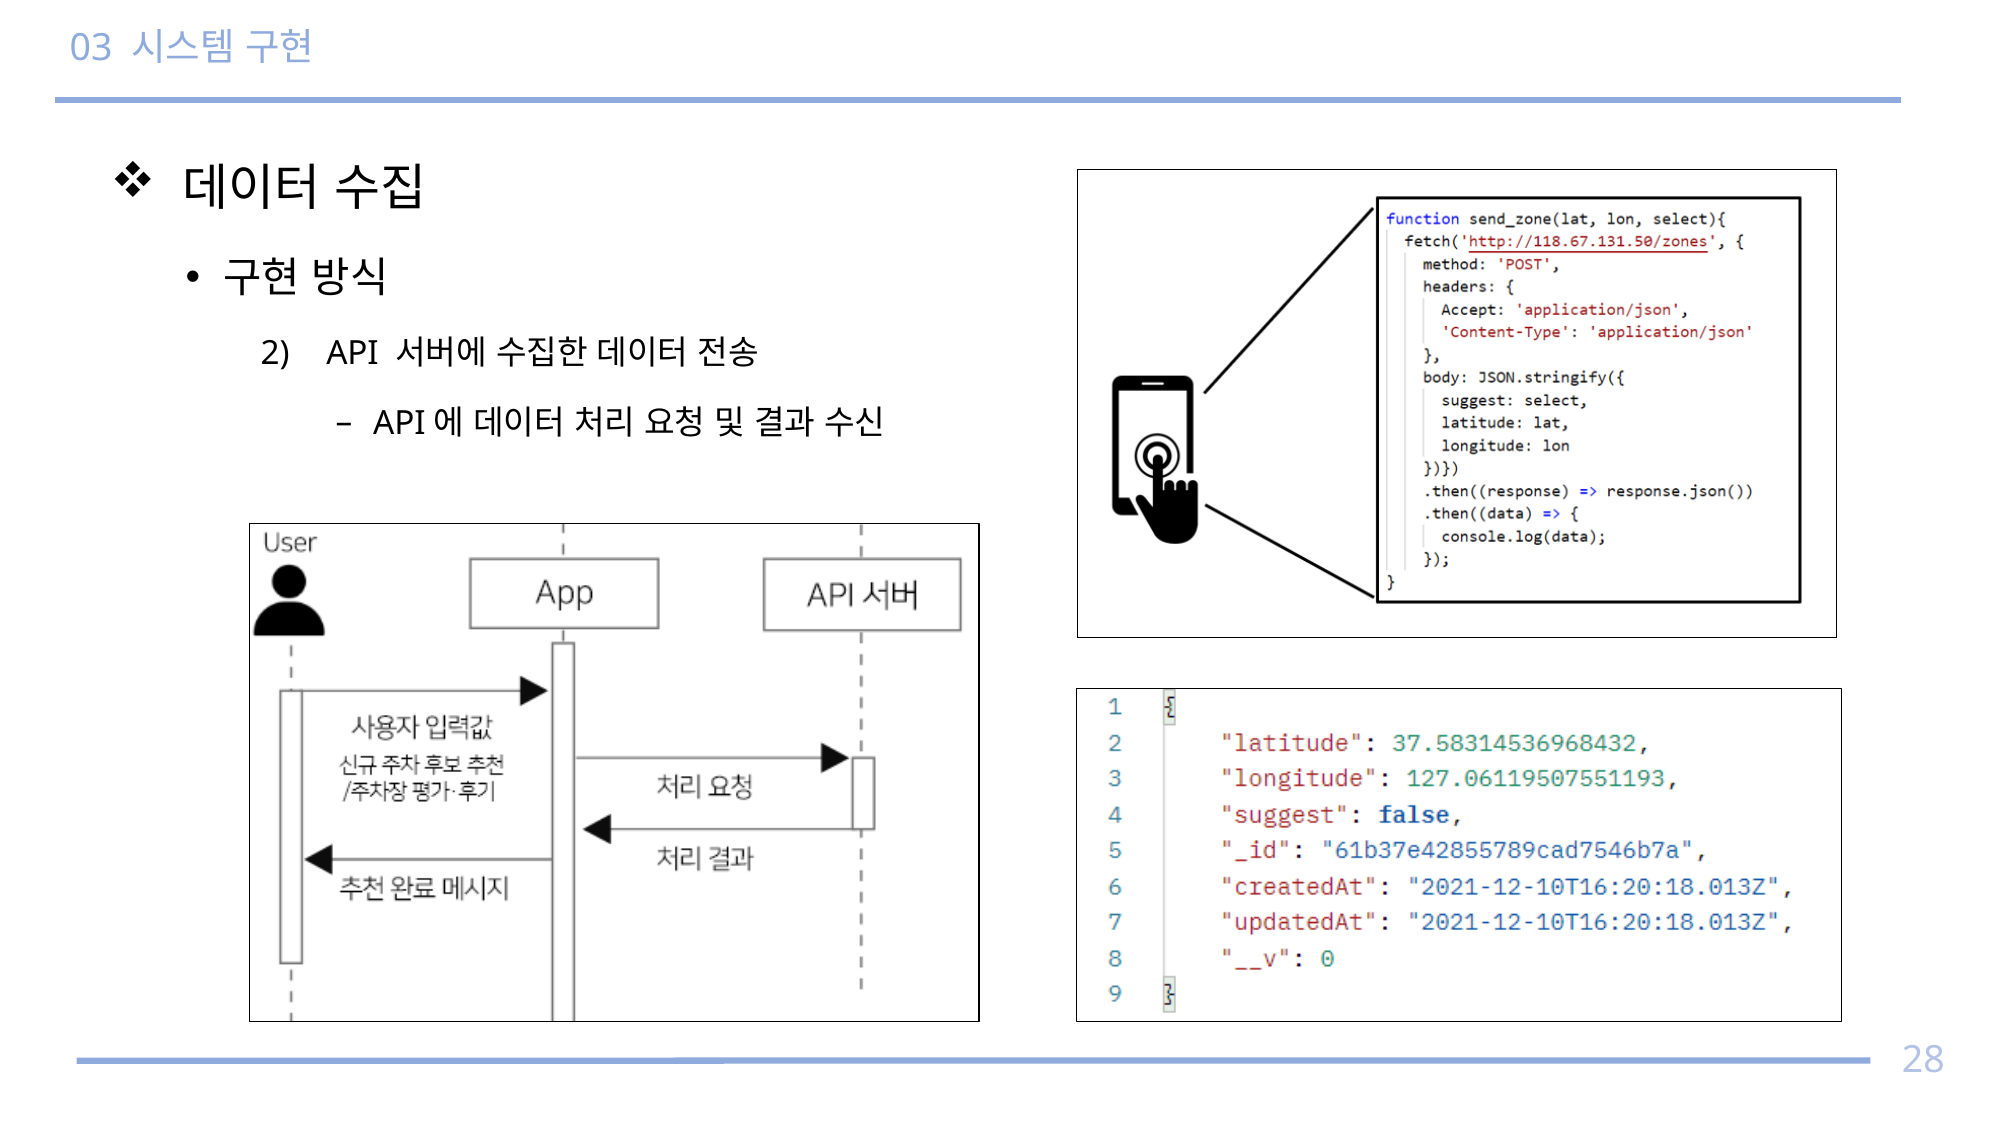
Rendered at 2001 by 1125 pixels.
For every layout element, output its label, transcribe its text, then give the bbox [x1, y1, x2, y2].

picture [1077, 169, 1837, 638]
slide_number 28 [1870, 1030, 1977, 1091]
list 데이터 수집 구현 방식 API 서버에 수집한 데이터 전송 API에 데이터 처리 요청 및 결과 수신 [95, 117, 1871, 1030]
picture [1077, 689, 1842, 1021]
picture [250, 523, 979, 1021]
title 03 시스템 구현 [54, 10, 1780, 88]
